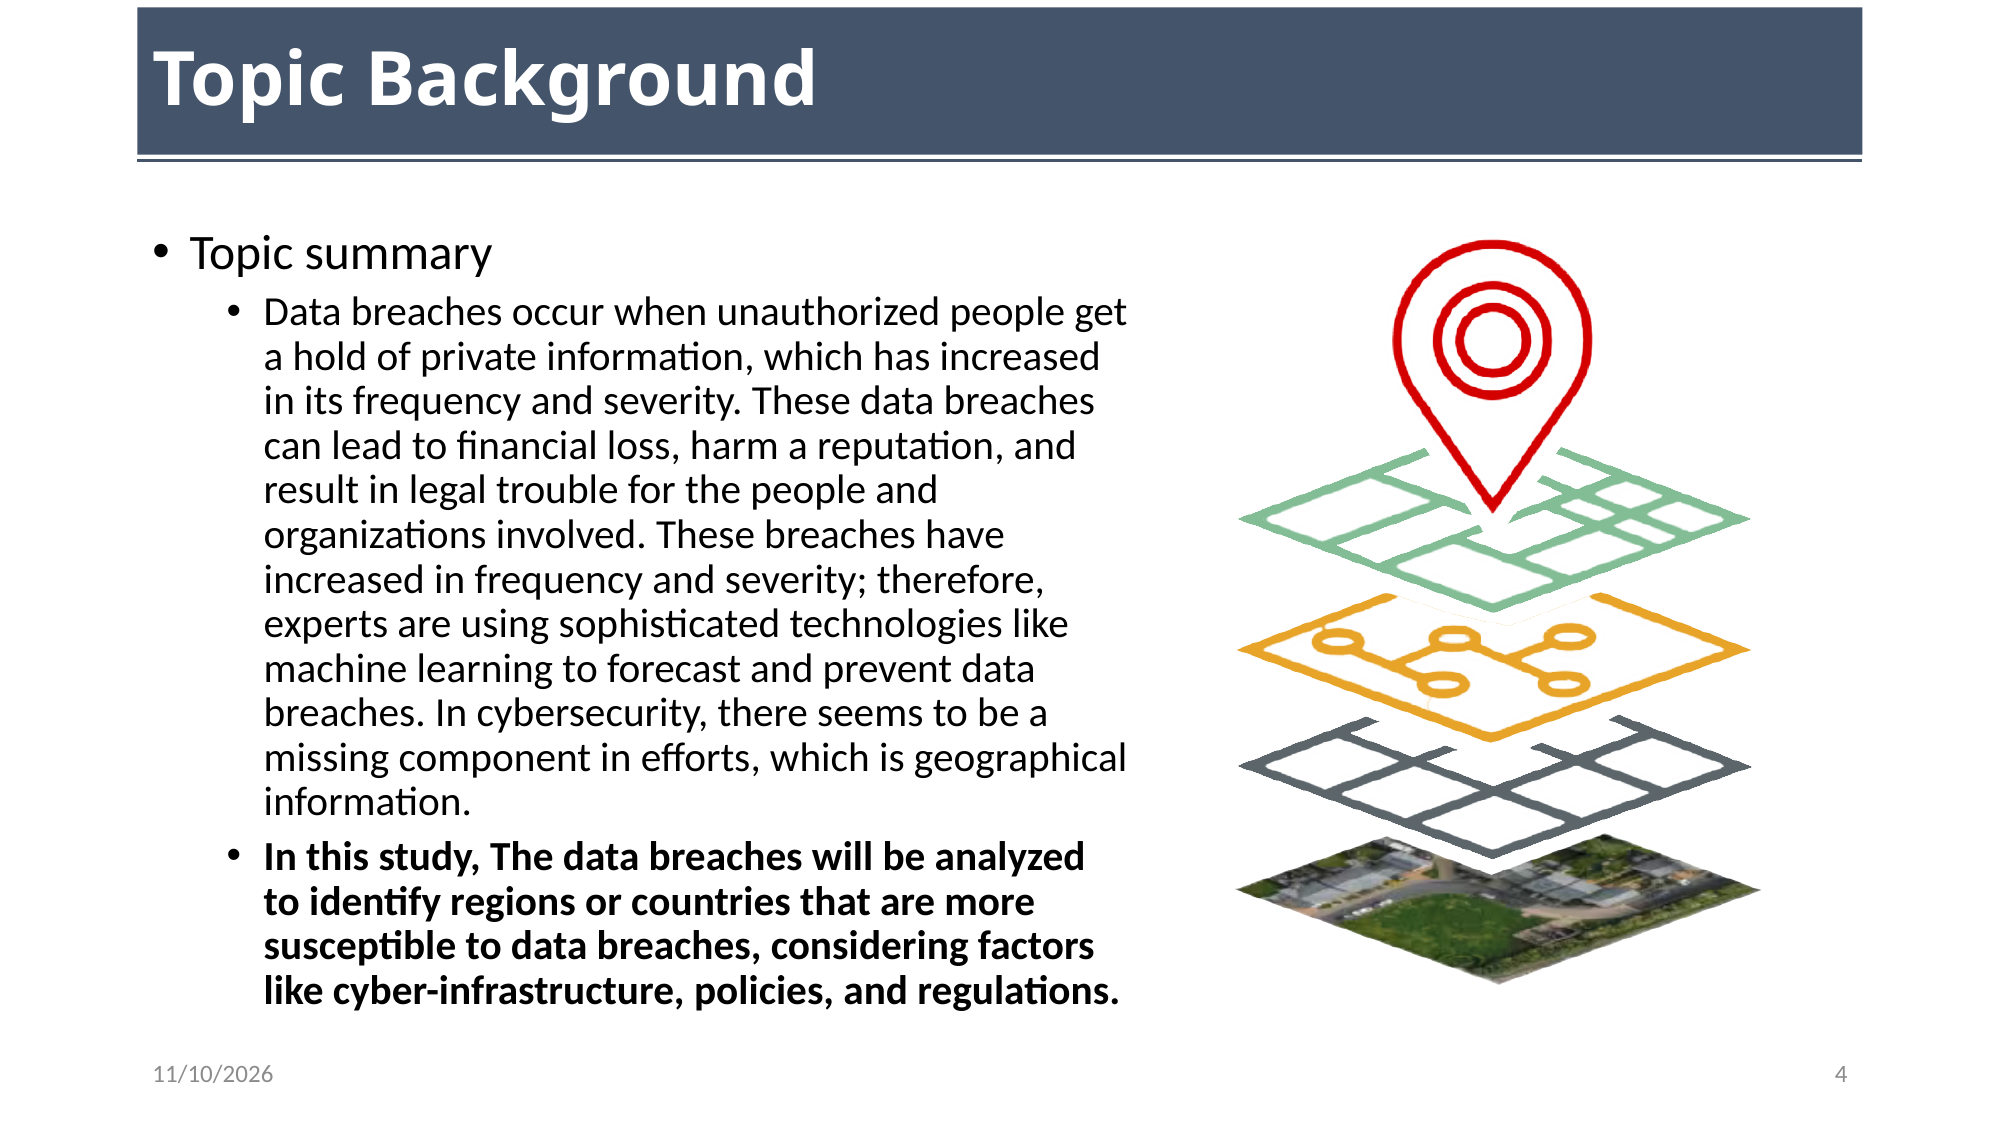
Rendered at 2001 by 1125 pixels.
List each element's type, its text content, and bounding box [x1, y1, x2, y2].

title Topic Background [137, 7, 1863, 155]
list Topic summary Data breaches occur when unauthorized people get a hold of private information, which has increased in its frequency and severity. These data breaches can lead to financial loss, harm a reputation, and result in legal trouble for the people and organizations involved. These breaches have increased in frequency and severity; therefore, experts are using sophisticated technologies like machine learning to forecast and prevent data breaches. In cybersecurity, there seems to be a missing component in efforts, which is geographical information. In this study, The data breaches will be analyzed to identify regions or countries that are more susceptible to data breaches, considering factors like cyber-infrastructure, policies, and regulations. [137, 219, 1147, 1043]
picture [1171, 219, 1802, 1007]
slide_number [137, 1042, 588, 1103]
slide_number 4 [1412, 1042, 1863, 1103]
